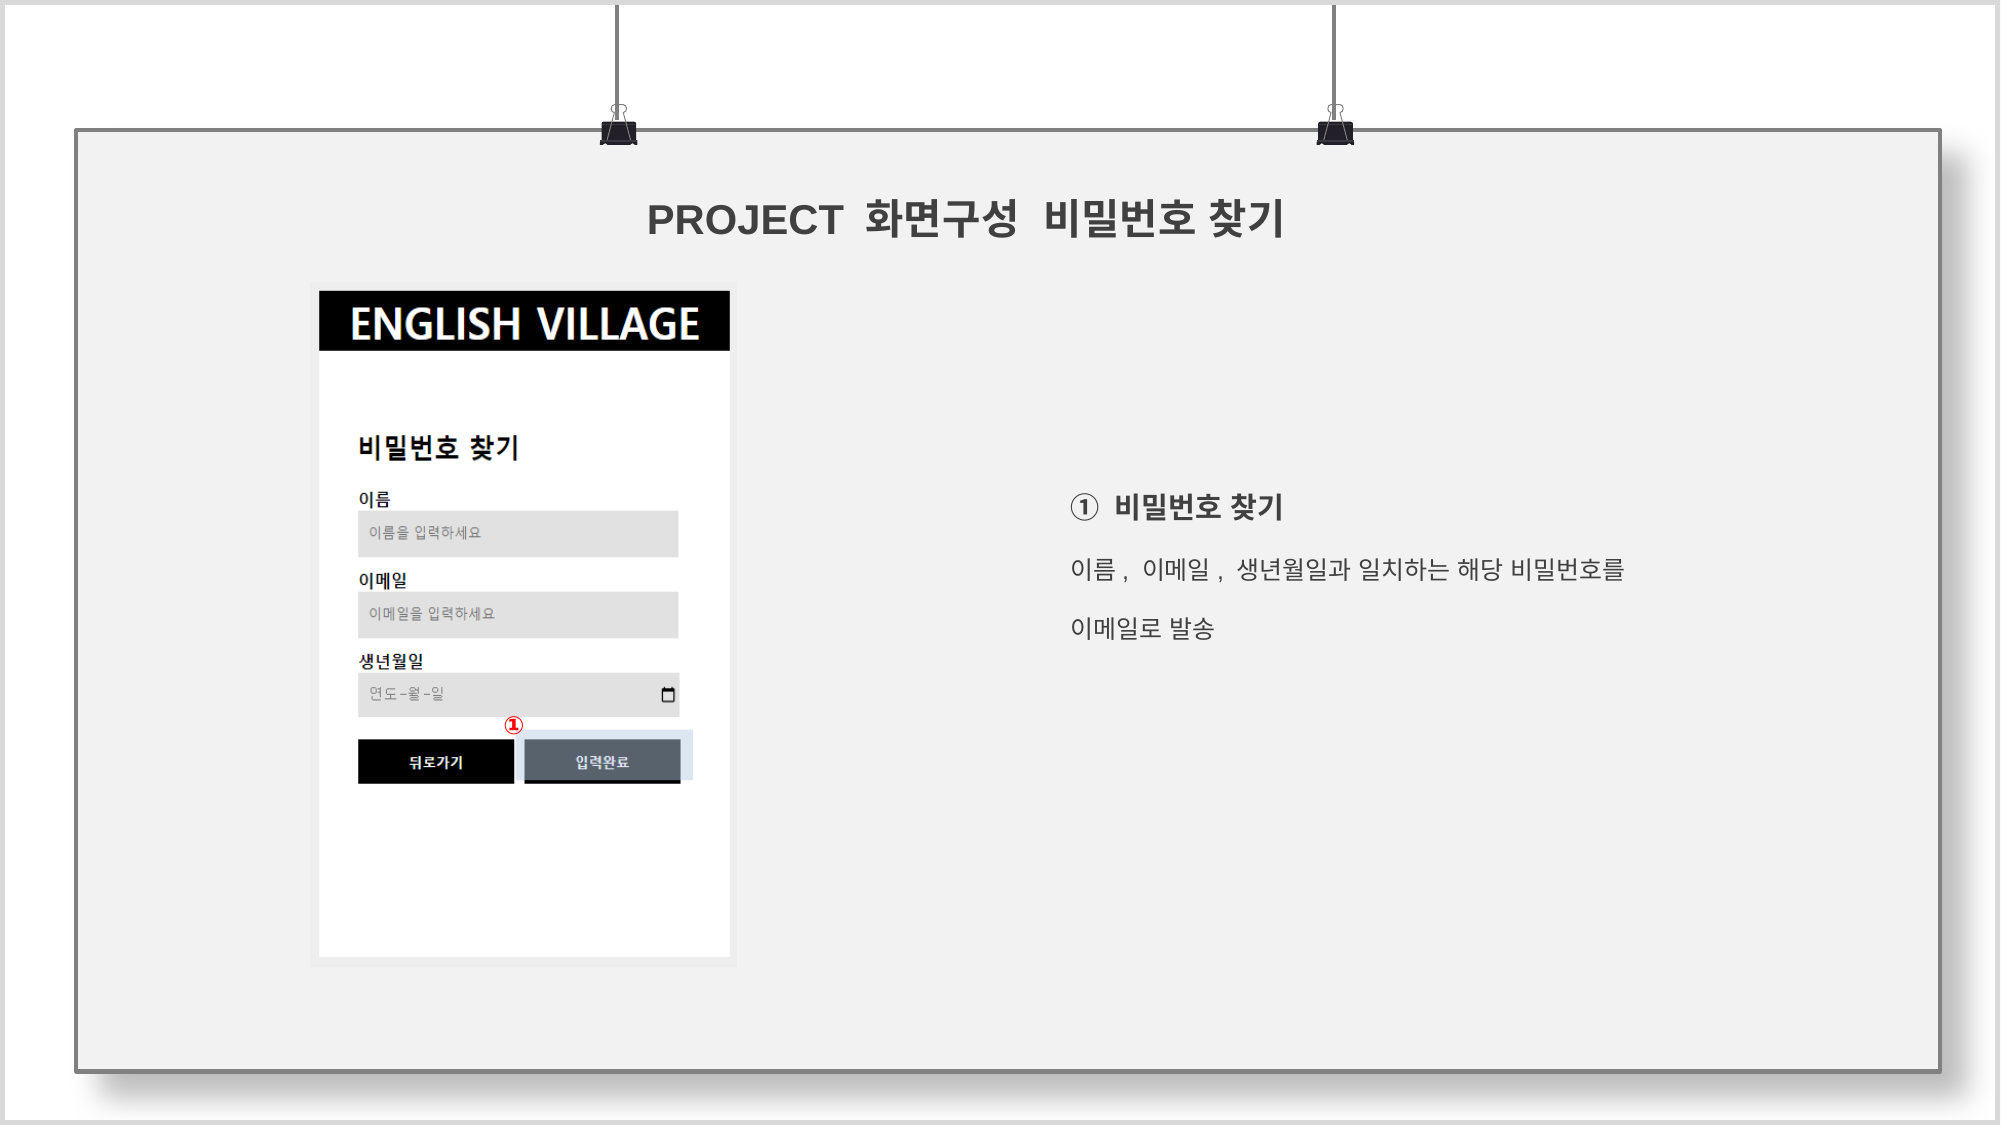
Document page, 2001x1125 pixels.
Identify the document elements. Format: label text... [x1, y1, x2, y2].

picture [310, 282, 737, 968]
text_box PROJECT 화면구성 비밀번호 찾기 [632, 185, 1301, 250]
text_box ① 비밀번호 찾기 이름, 이메일, 생년월일과 일치하는 해당 비밀번호를 이메일로 발송 [1055, 481, 1827, 652]
